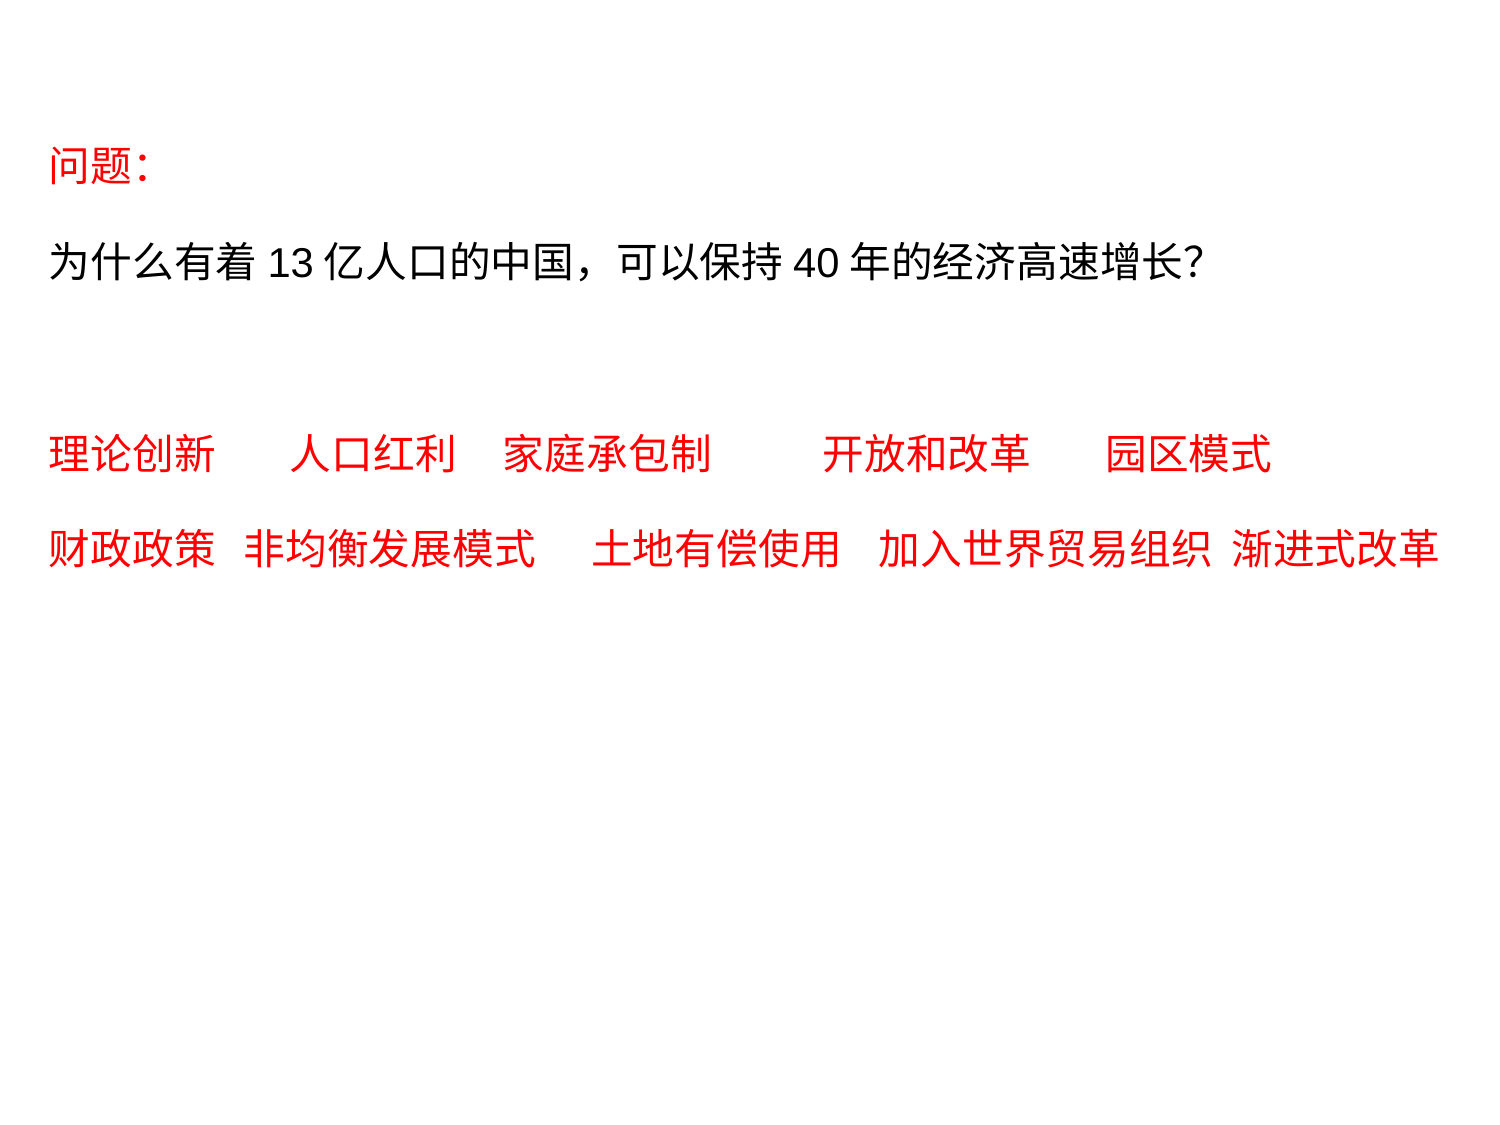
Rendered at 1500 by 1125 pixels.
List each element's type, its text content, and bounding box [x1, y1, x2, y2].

list 问题： 为什么有着13亿人口的中国，可以保持40年的经济高速增长？ 理论创新 人口红利 家庭承包制 开放和改革 园区模式 财政政策 非均衡发展模式 土地有偿使用 加入世界贸易组织 渐进式改革 [33, 36, 1498, 1125]
